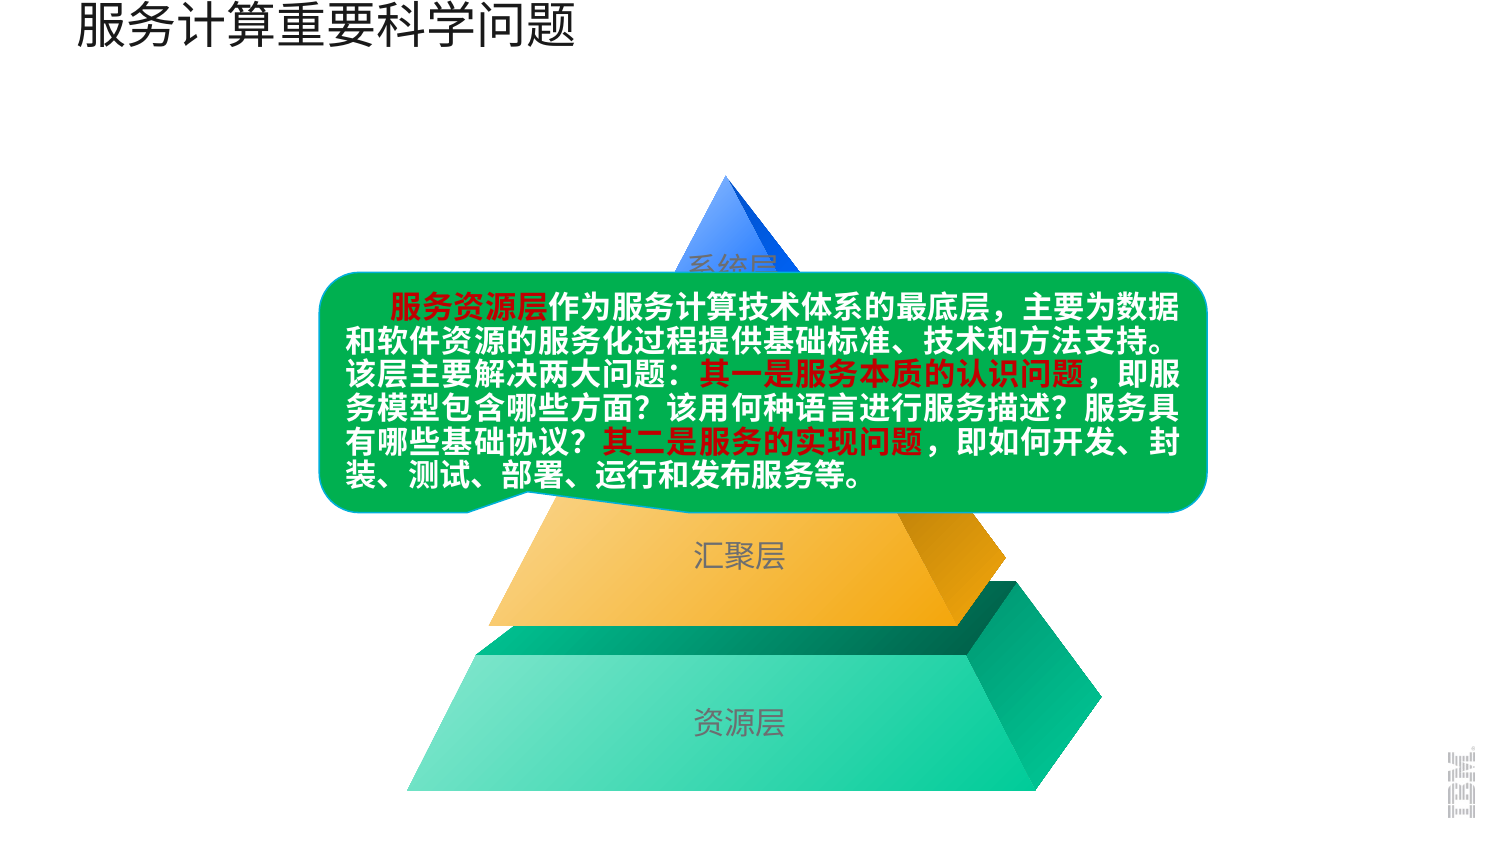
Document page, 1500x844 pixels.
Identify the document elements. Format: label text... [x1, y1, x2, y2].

text_box 系统层 [598, 246, 869, 272]
text_box [488, 496, 957, 626]
text_box [688, 175, 763, 246]
text_box 服务资源层作为服务计算技术体系的最底层，主要为数据和软件资源的服务化过程提供基础标准、技术和方法支持。该层主要解决两大问题：其一是服务本质的认识问题，即服务模型包含哪些方面？该用何种语言进行服务描述？服务具有哪些基础协议？其二是服务的实现问题，即如何开发、封装、测试、部署、运行和发布服务等。 [319, 272, 1208, 513]
text_box [407, 655, 1036, 791]
text_box [728, 179, 780, 246]
title 服务计算重要科学问题 [76, 0, 844, 81]
text_box 资源层 [605, 700, 875, 749]
text_box [966, 583, 1102, 790]
picture [1448, 746, 1475, 818]
text_box 汇聚层 [605, 533, 875, 582]
text_box [898, 513, 1006, 626]
text_box [475, 581, 1017, 655]
